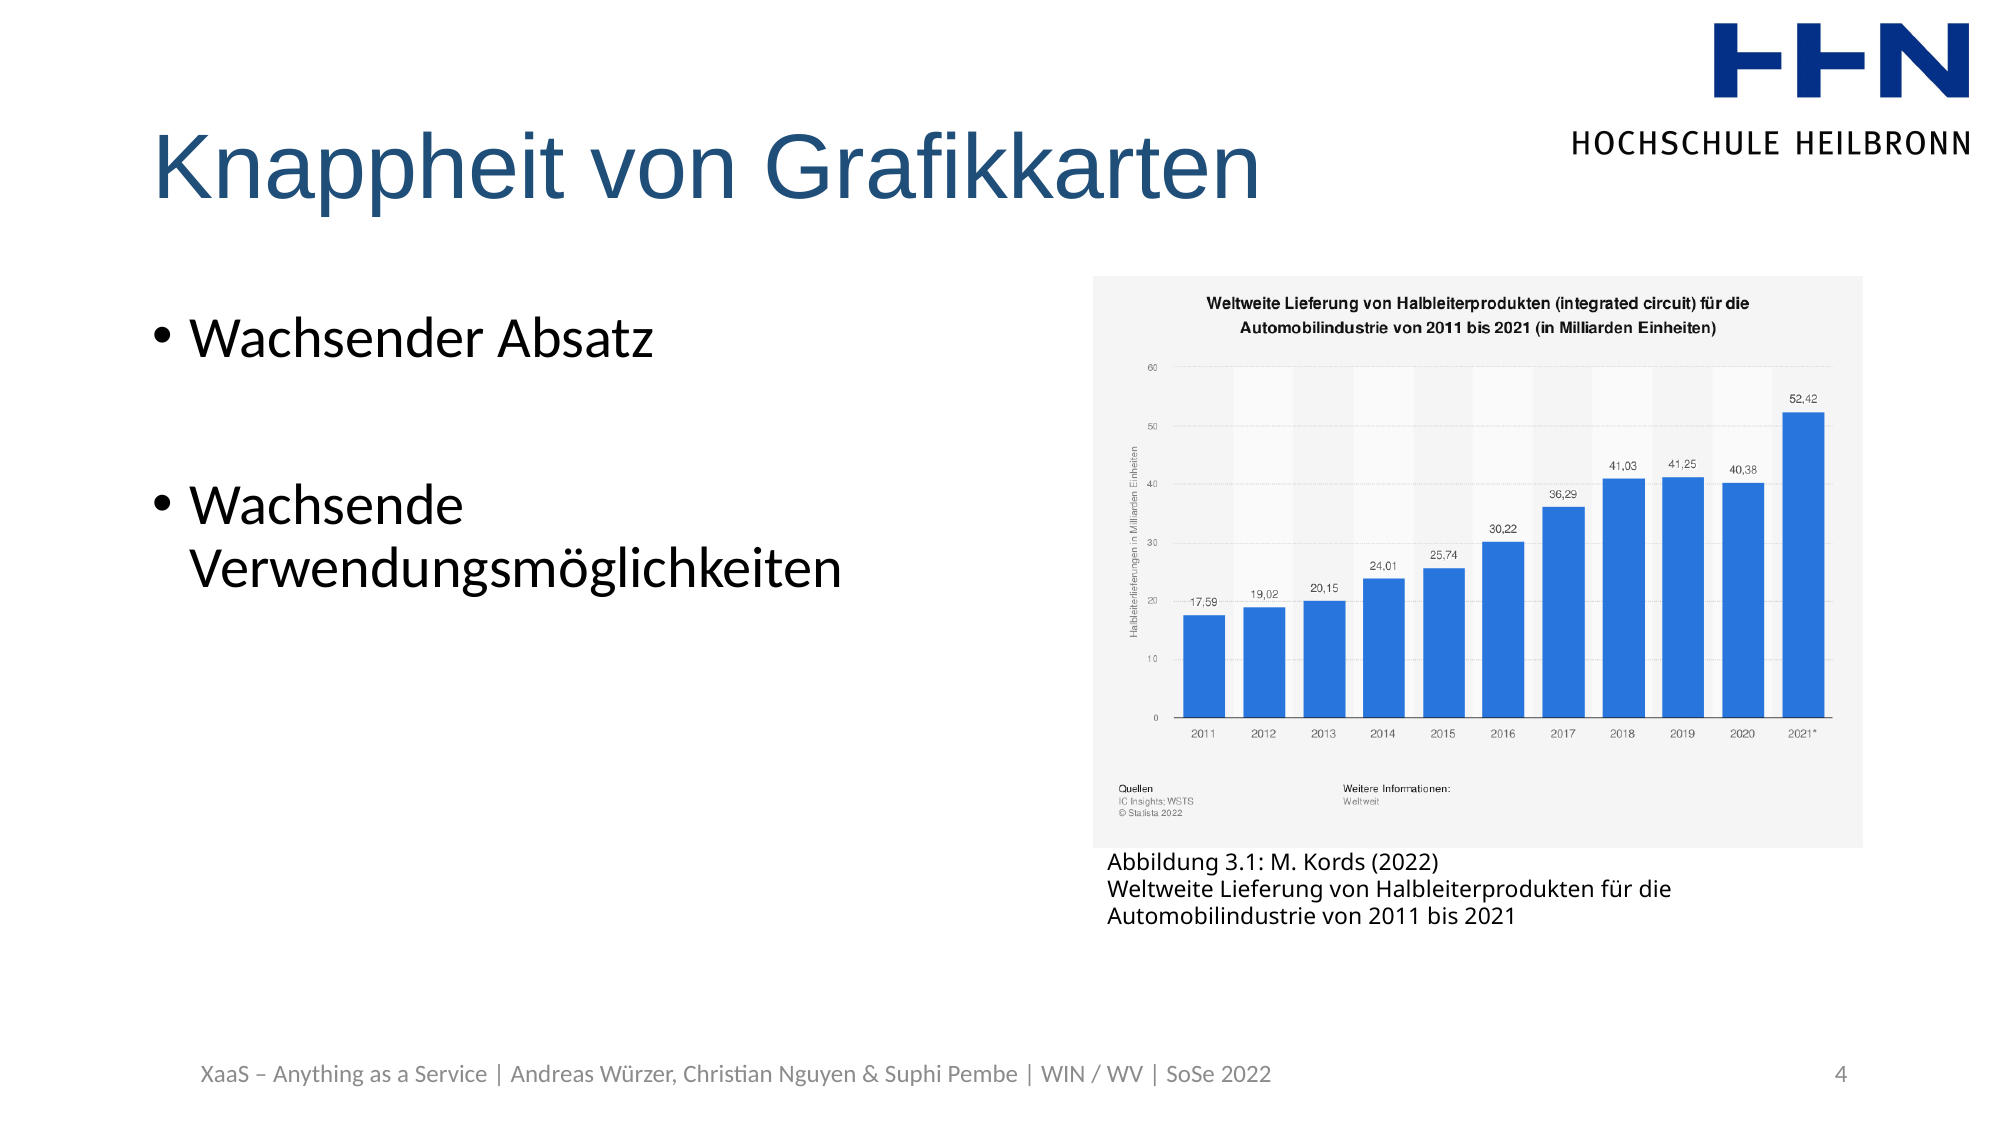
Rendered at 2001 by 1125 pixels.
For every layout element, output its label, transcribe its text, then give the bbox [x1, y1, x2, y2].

list Wachsender Absatz Wachsende Verwendungsmöglichkeiten [137, 299, 1863, 1014]
footer XaaS – Anything as a Service | Andreas Würzer, Christian Nguyen & Suphi Pembe | WIN / WV | SoSe 2022 [137, 1042, 1338, 1103]
slide_number 4 [1412, 1042, 1863, 1103]
picture [1093, 276, 1863, 849]
title Knappheit von Grafikkarten [137, 59, 1863, 278]
text_box Abbildung 3.1: M. Kords (2022) Weltweite Lieferung von Halbleiterprodukten für die Automobilindustrie von 2011 bis 2021 [1092, 839, 1863, 937]
picture [1572, 22, 1970, 156]
